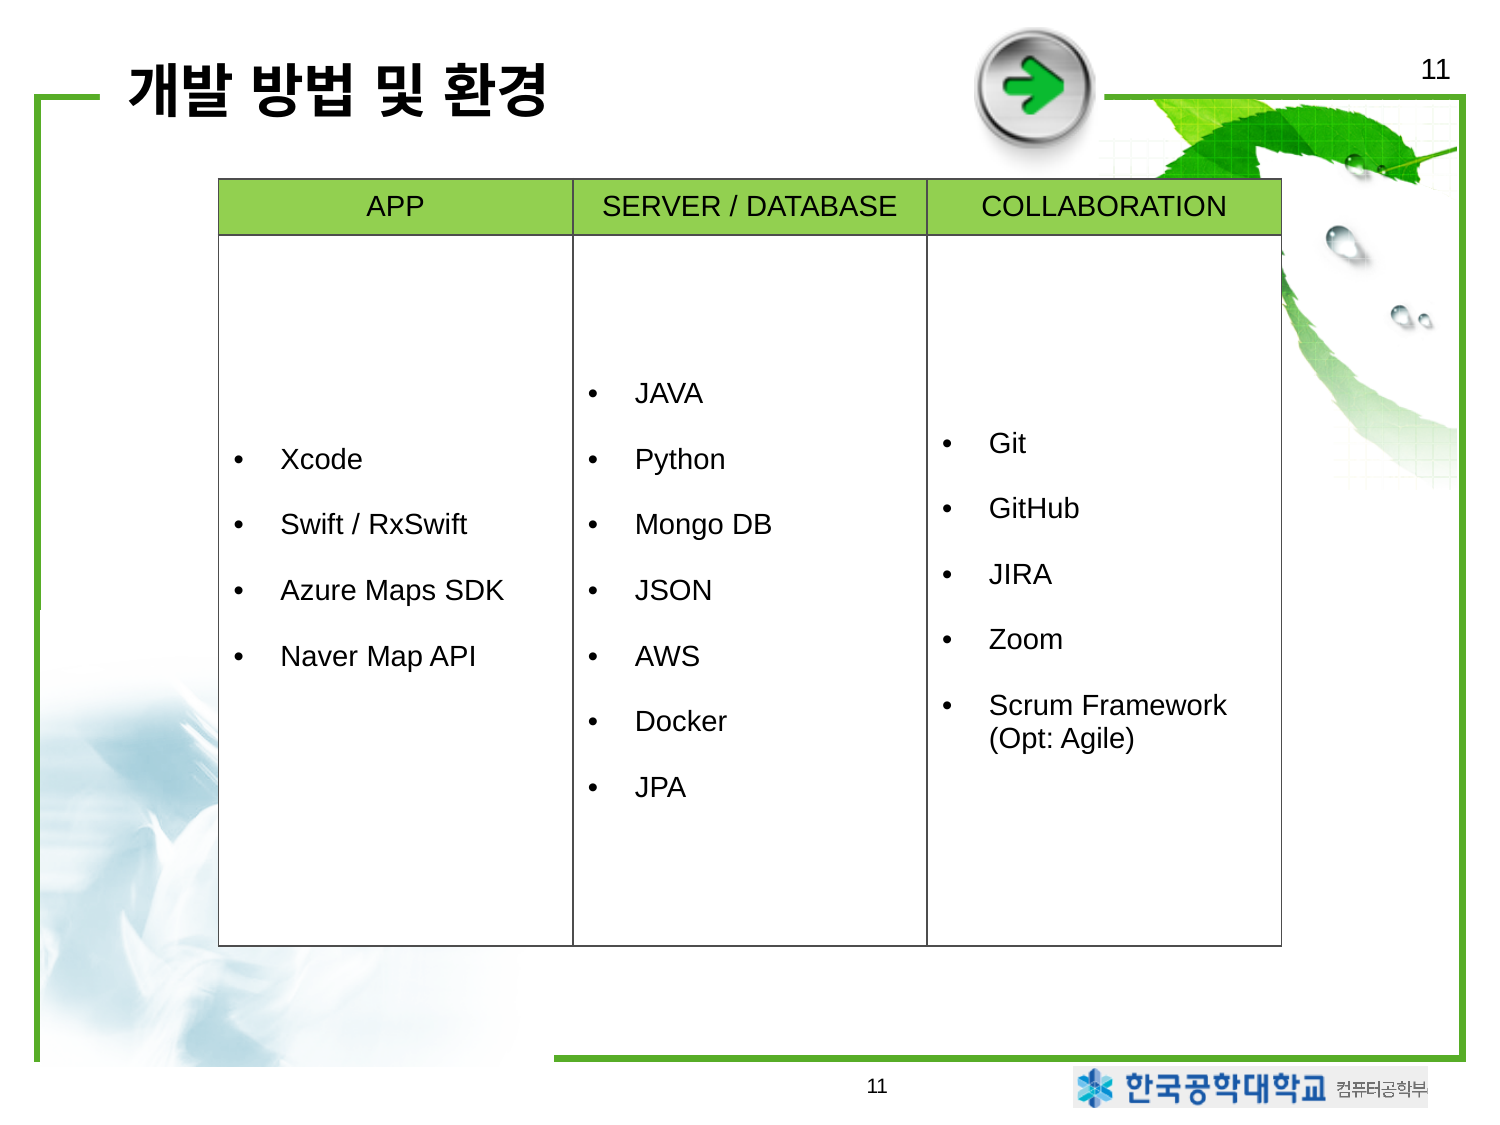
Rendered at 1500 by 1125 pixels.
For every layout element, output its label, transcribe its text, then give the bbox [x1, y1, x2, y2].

table_header SERVER / DATABASE [574, 180, 926, 234]
picture [974, 27, 1457, 518]
table_cell JAVA Python Mongo DB JSON AWS Docker JPA [574, 236, 926, 945]
table_cell Xcode Swift / RxSwift Azure Maps SDK Naver Map API [219, 236, 572, 945]
picture [40, 610, 554, 1067]
table_header COLLABORATION [928, 180, 1281, 234]
title 개발 방법 및 환경 [112, 42, 875, 136]
table_header APP [219, 180, 572, 234]
picture [1073, 1066, 1428, 1108]
slide_number 11 [1116, 42, 1467, 83]
table_cell Git GitHub JIRA Zoom Scrum Framework (Opt: Agile) [928, 236, 1281, 945]
